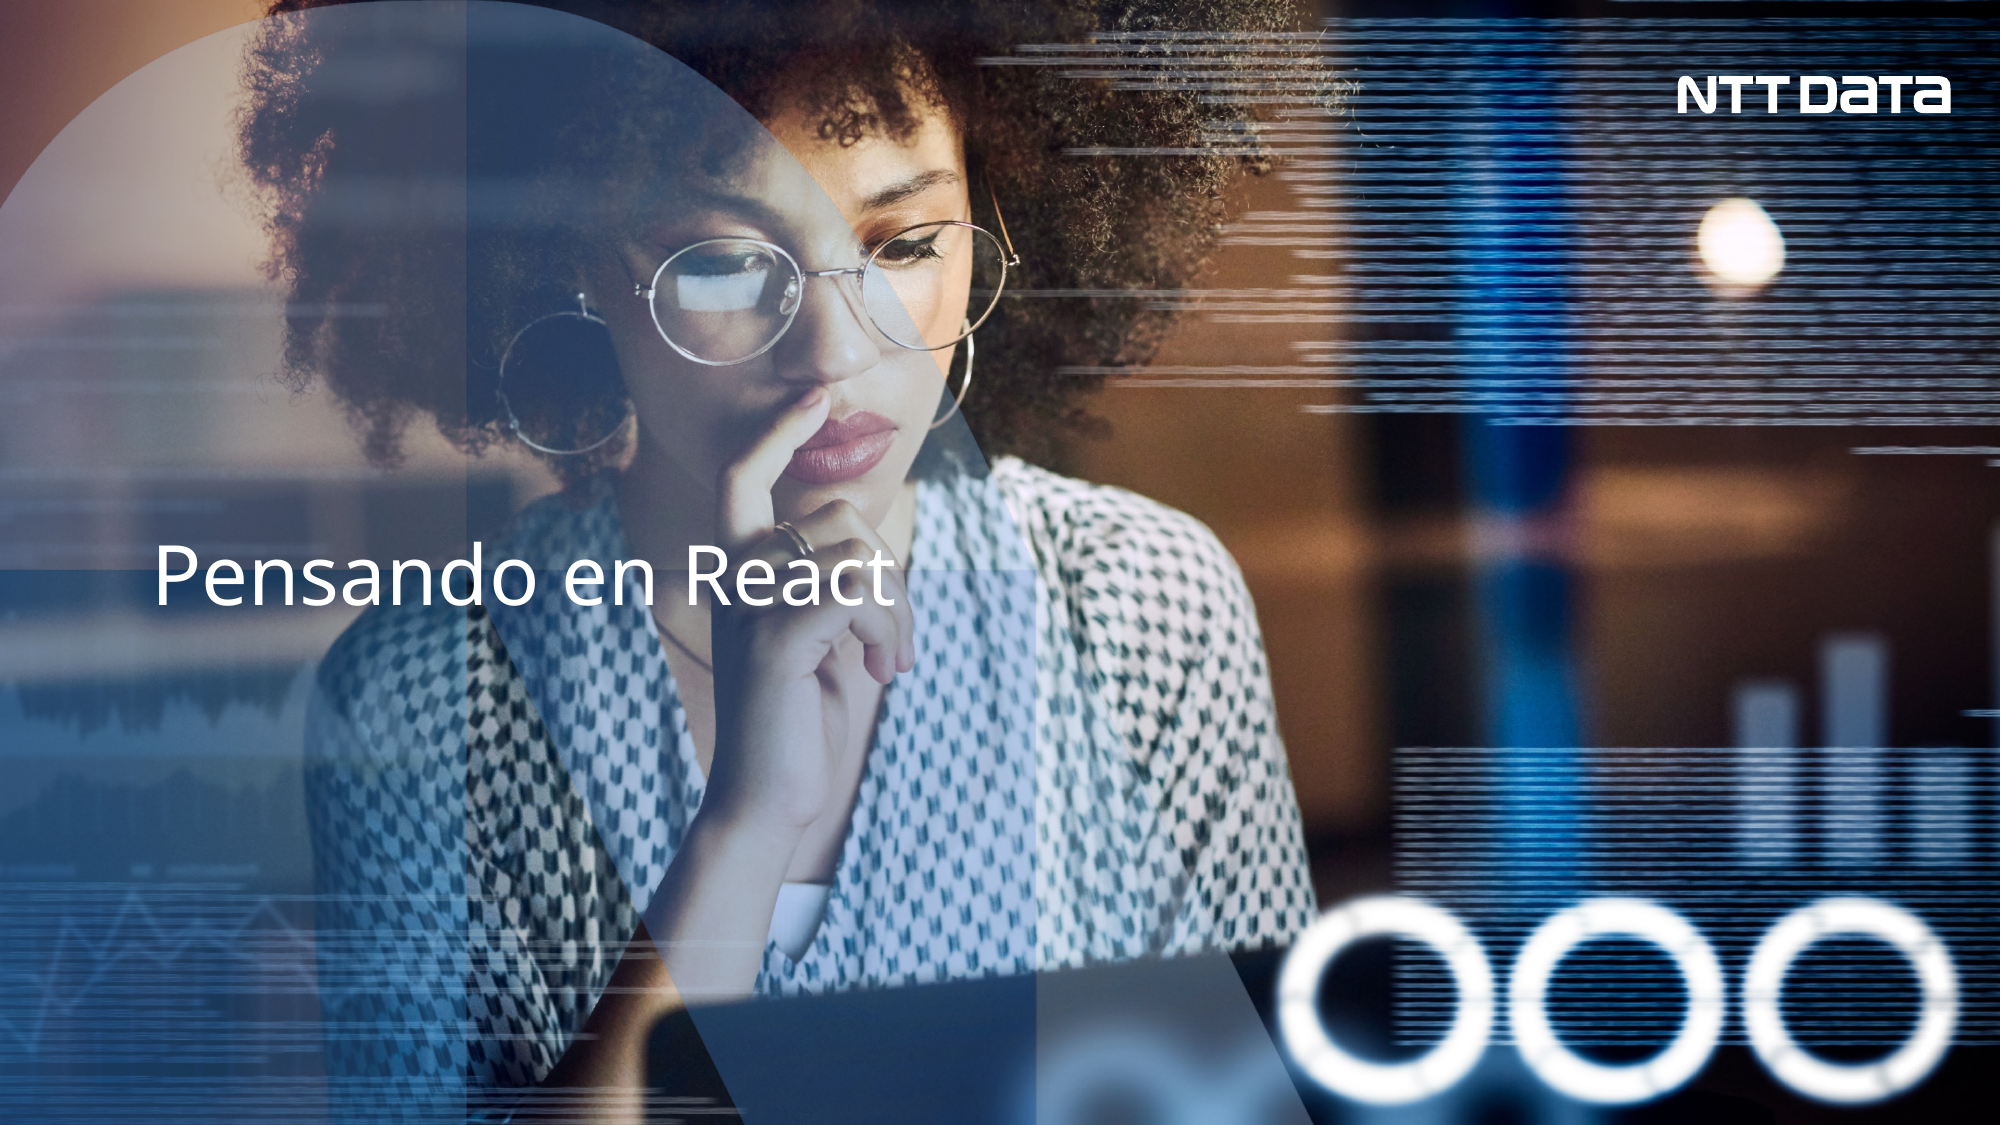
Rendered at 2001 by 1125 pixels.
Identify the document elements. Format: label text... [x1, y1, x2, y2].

picture [0, 0, 2000, 1125]
title Pensando en React [136, 469, 1335, 688]
